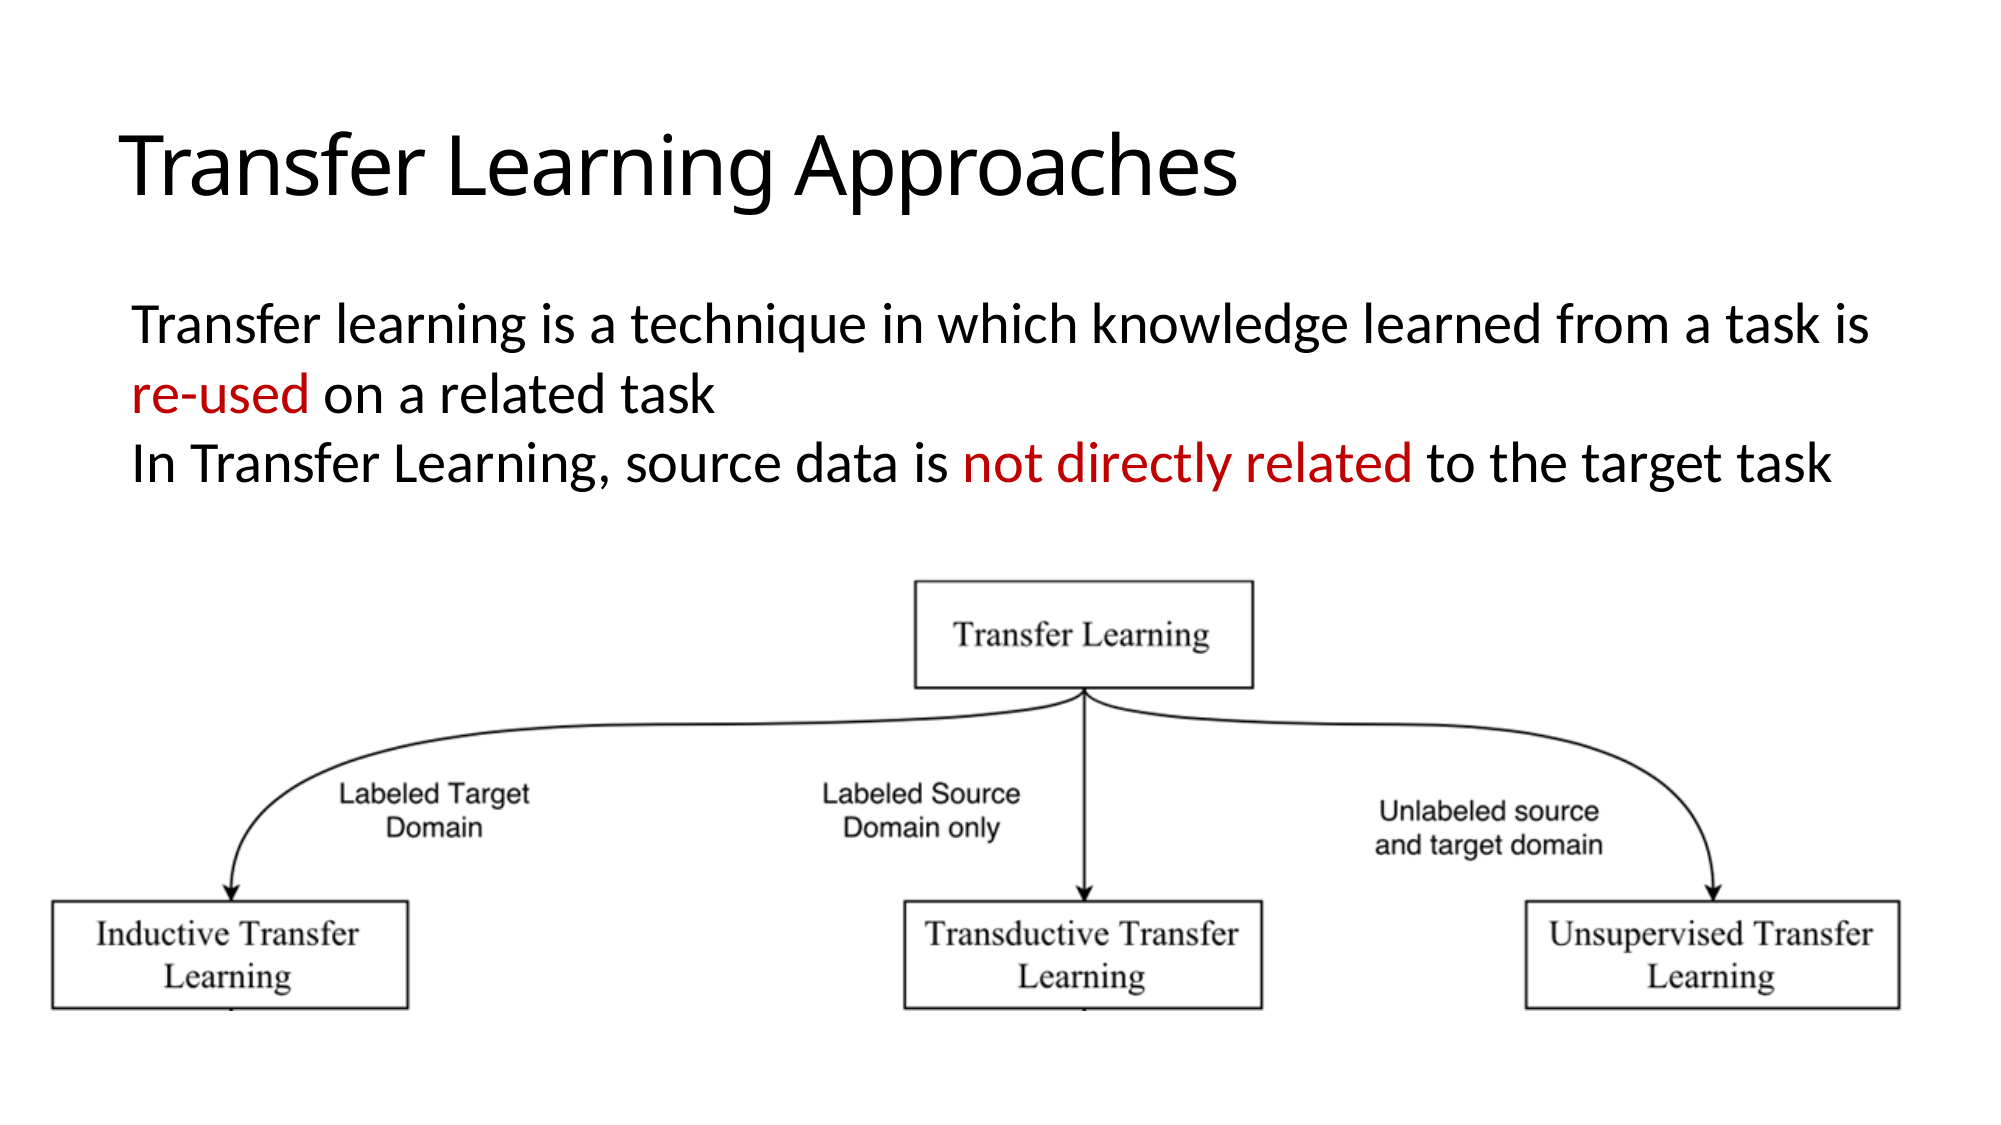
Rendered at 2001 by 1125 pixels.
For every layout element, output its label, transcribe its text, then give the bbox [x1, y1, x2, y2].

title Transfer Learning Approaches [101, 59, 1827, 278]
text_box Transfer learning is a technique in which knowledge learned from a task is re-used on a related task In Transfer Learning, source data is not directly related to the target task [117, 277, 1926, 642]
picture [12, 562, 1916, 1011]
